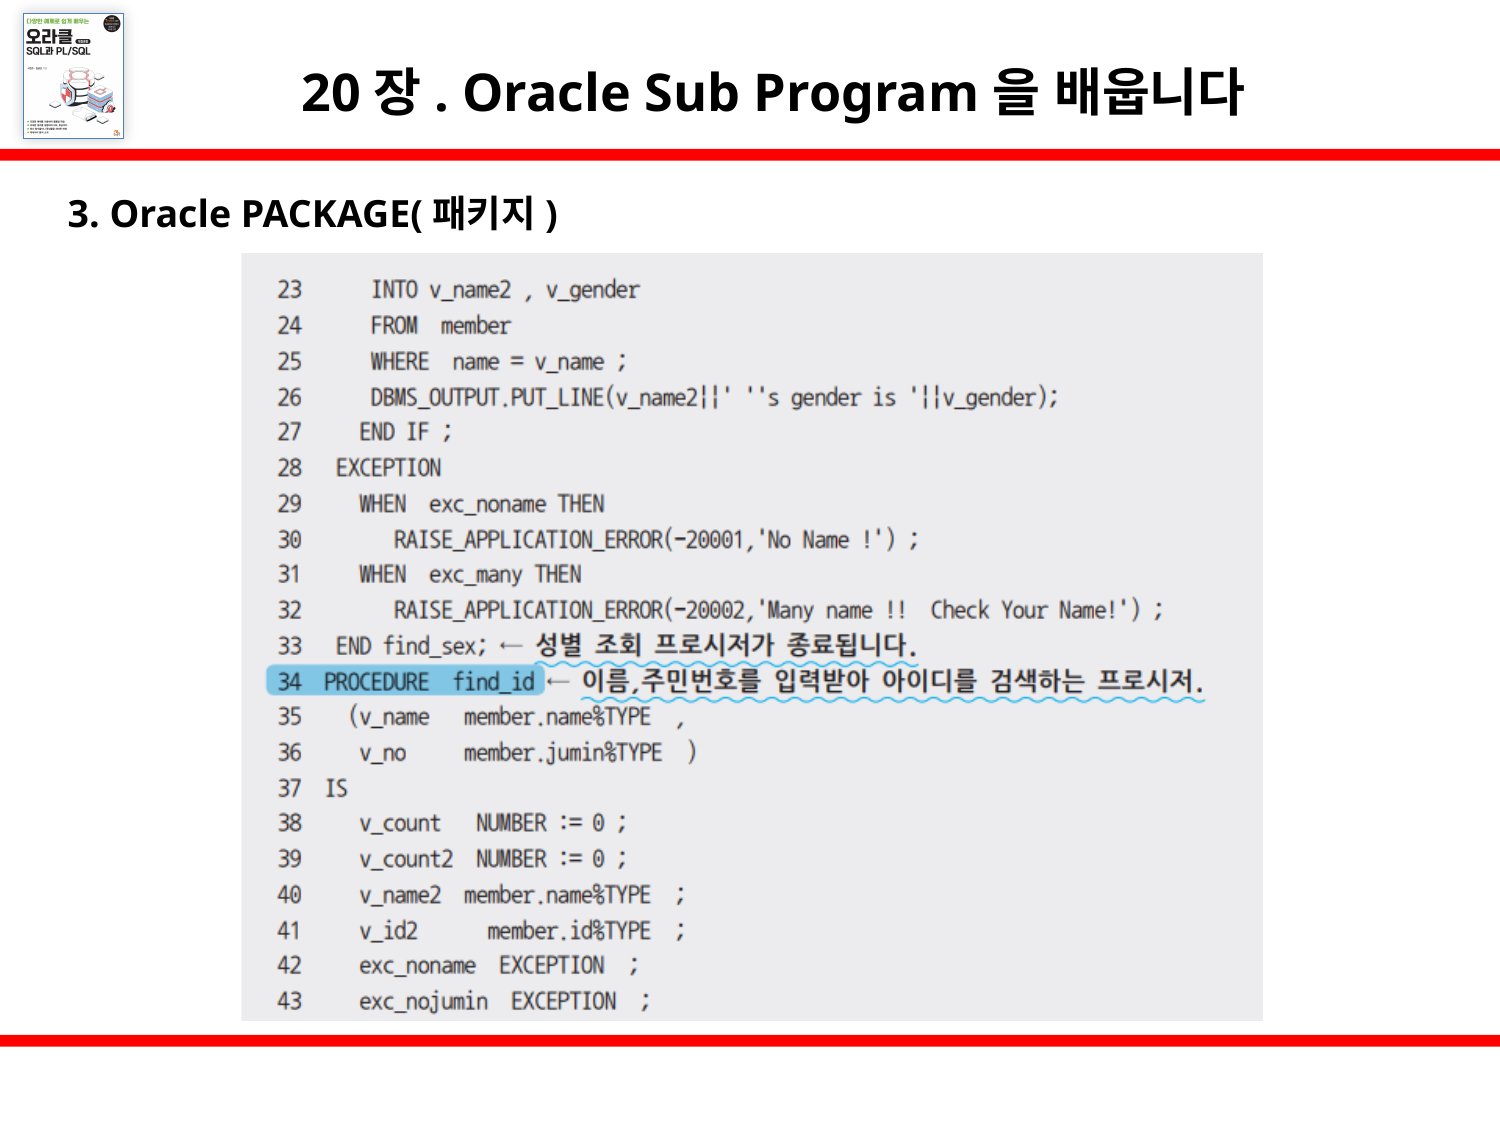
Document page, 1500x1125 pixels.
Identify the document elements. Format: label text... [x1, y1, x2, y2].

text_box 20장. Oracle Sub Program을 배웁니다 [204, 0, 1343, 151]
text_box [0, 147, 1500, 163]
picture [237, 253, 1263, 1022]
text_box [0, 1033, 1500, 1049]
picture [23, 13, 125, 140]
text_box 3. Oracle PACKAGE(패키지) [51, 169, 1236, 256]
